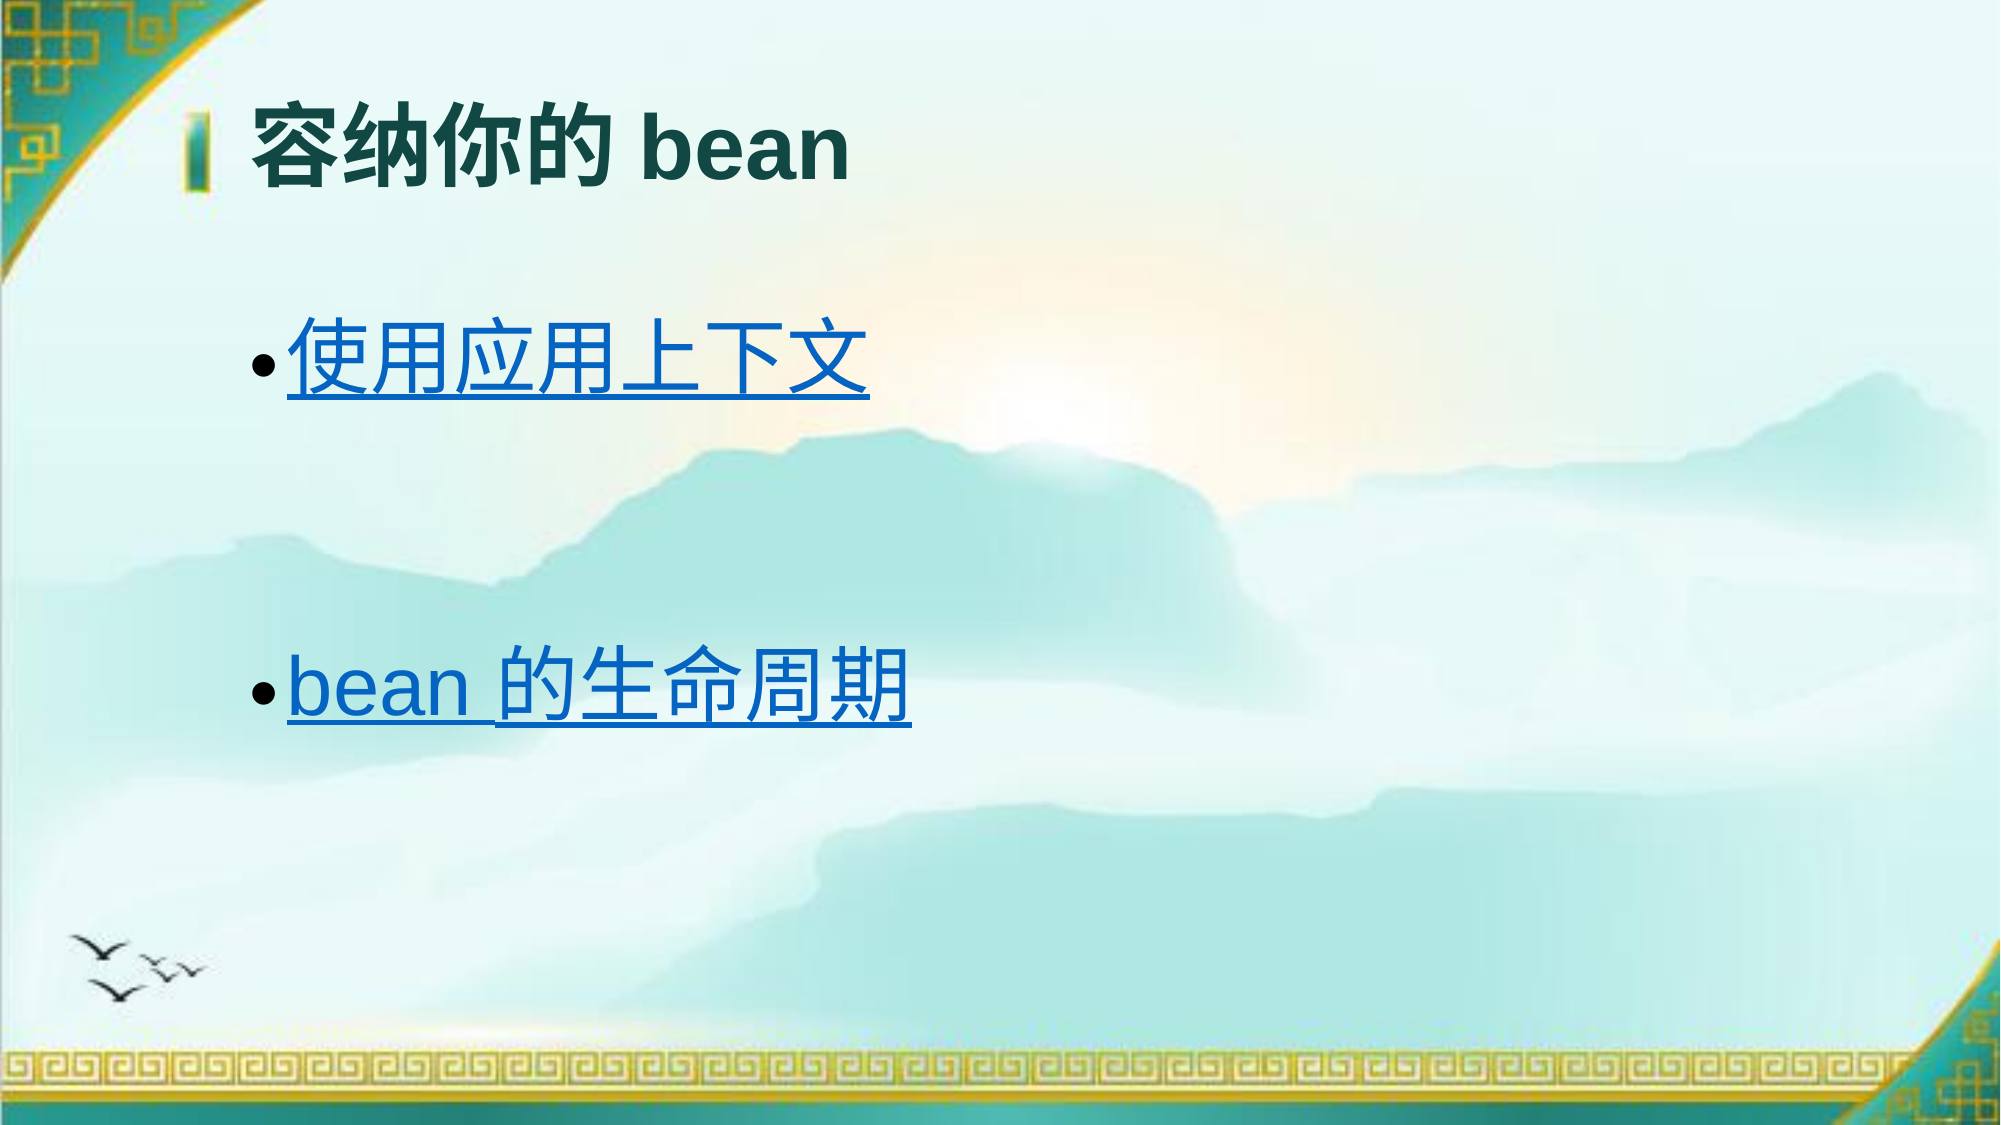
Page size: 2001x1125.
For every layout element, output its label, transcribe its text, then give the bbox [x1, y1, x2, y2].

title 容纳你的bean [234, 74, 1863, 227]
picture [0, 0, 2001, 1125]
list 使用应用上下文 bean 的生命周期 [234, 260, 1863, 1014]
